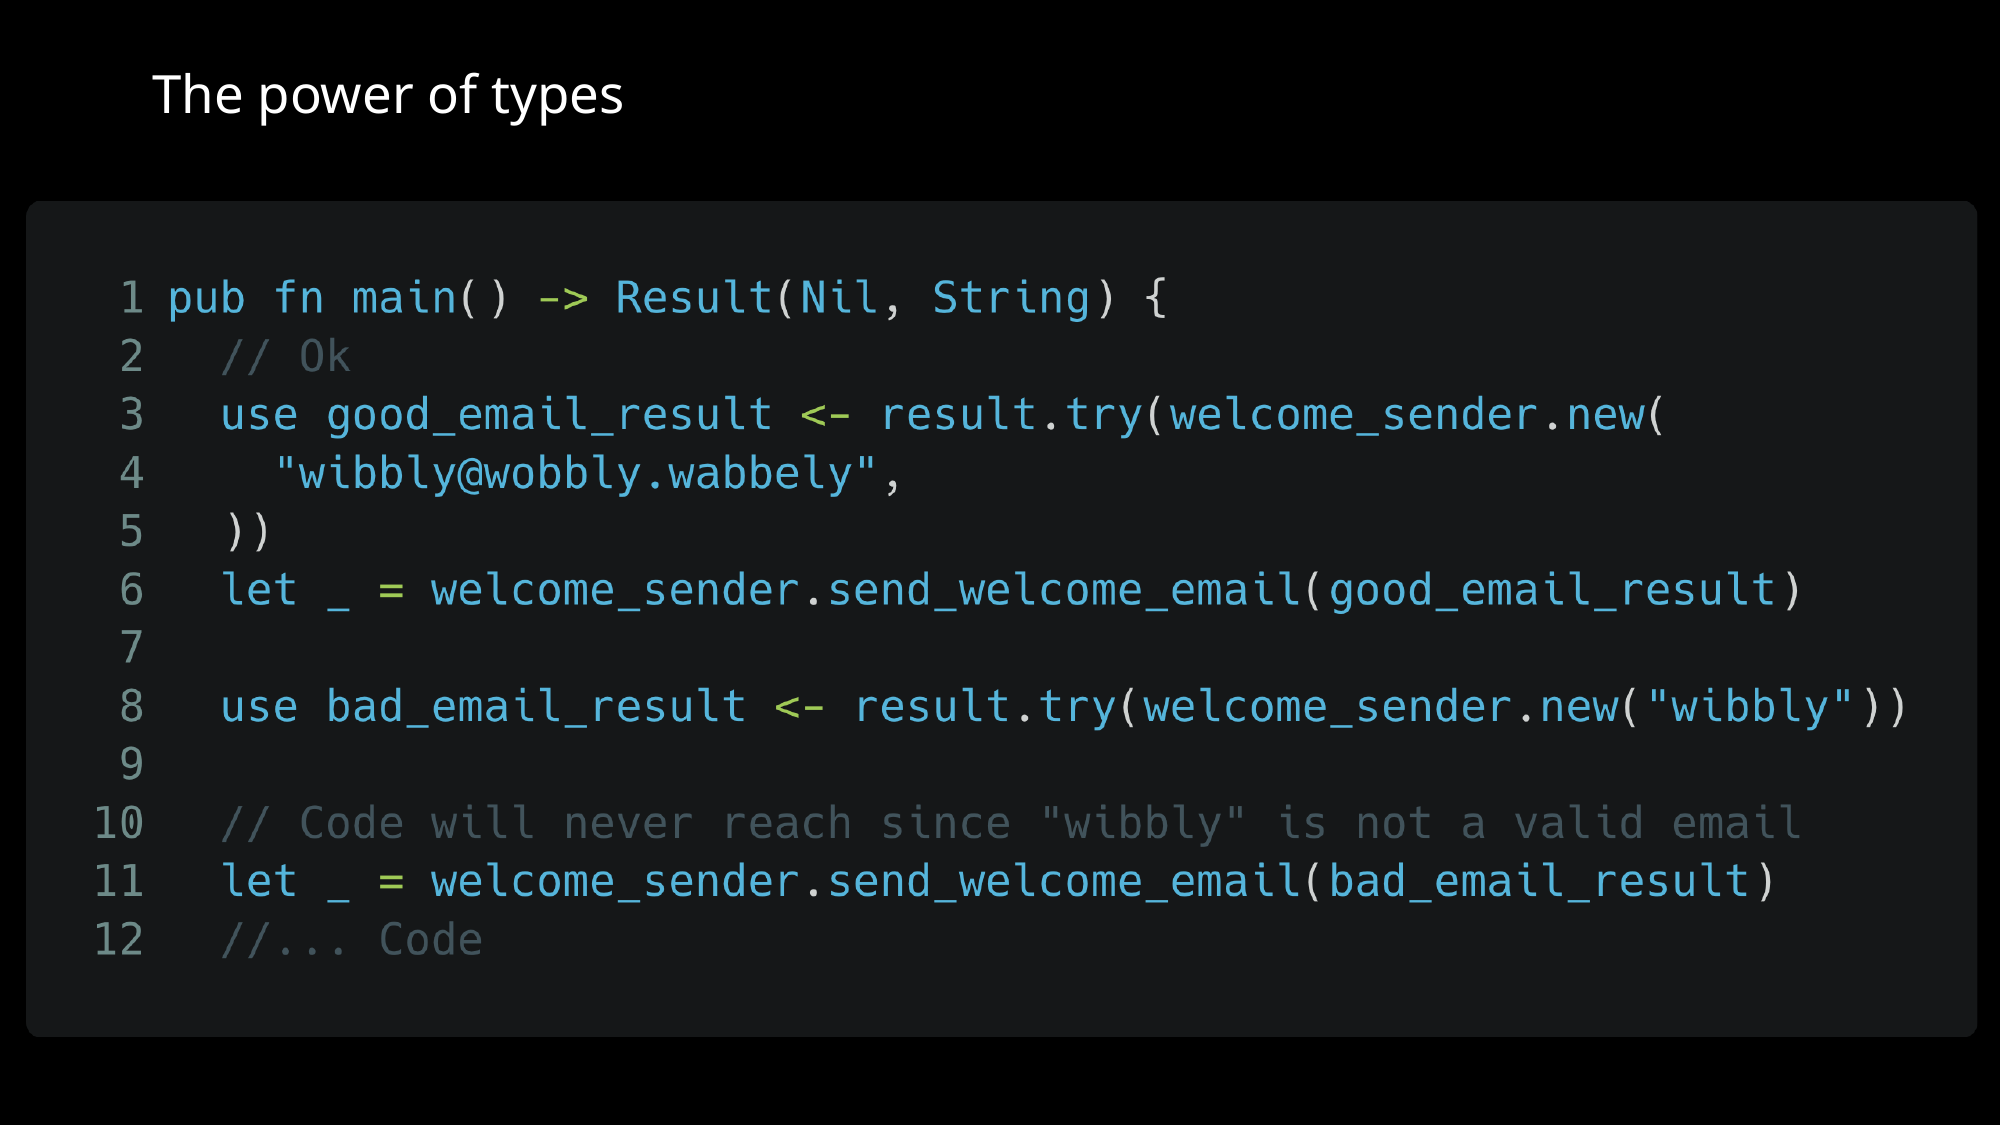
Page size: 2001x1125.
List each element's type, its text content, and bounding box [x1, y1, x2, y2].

title The power of types [137, 59, 1269, 133]
picture [25, 200, 1979, 1038]
